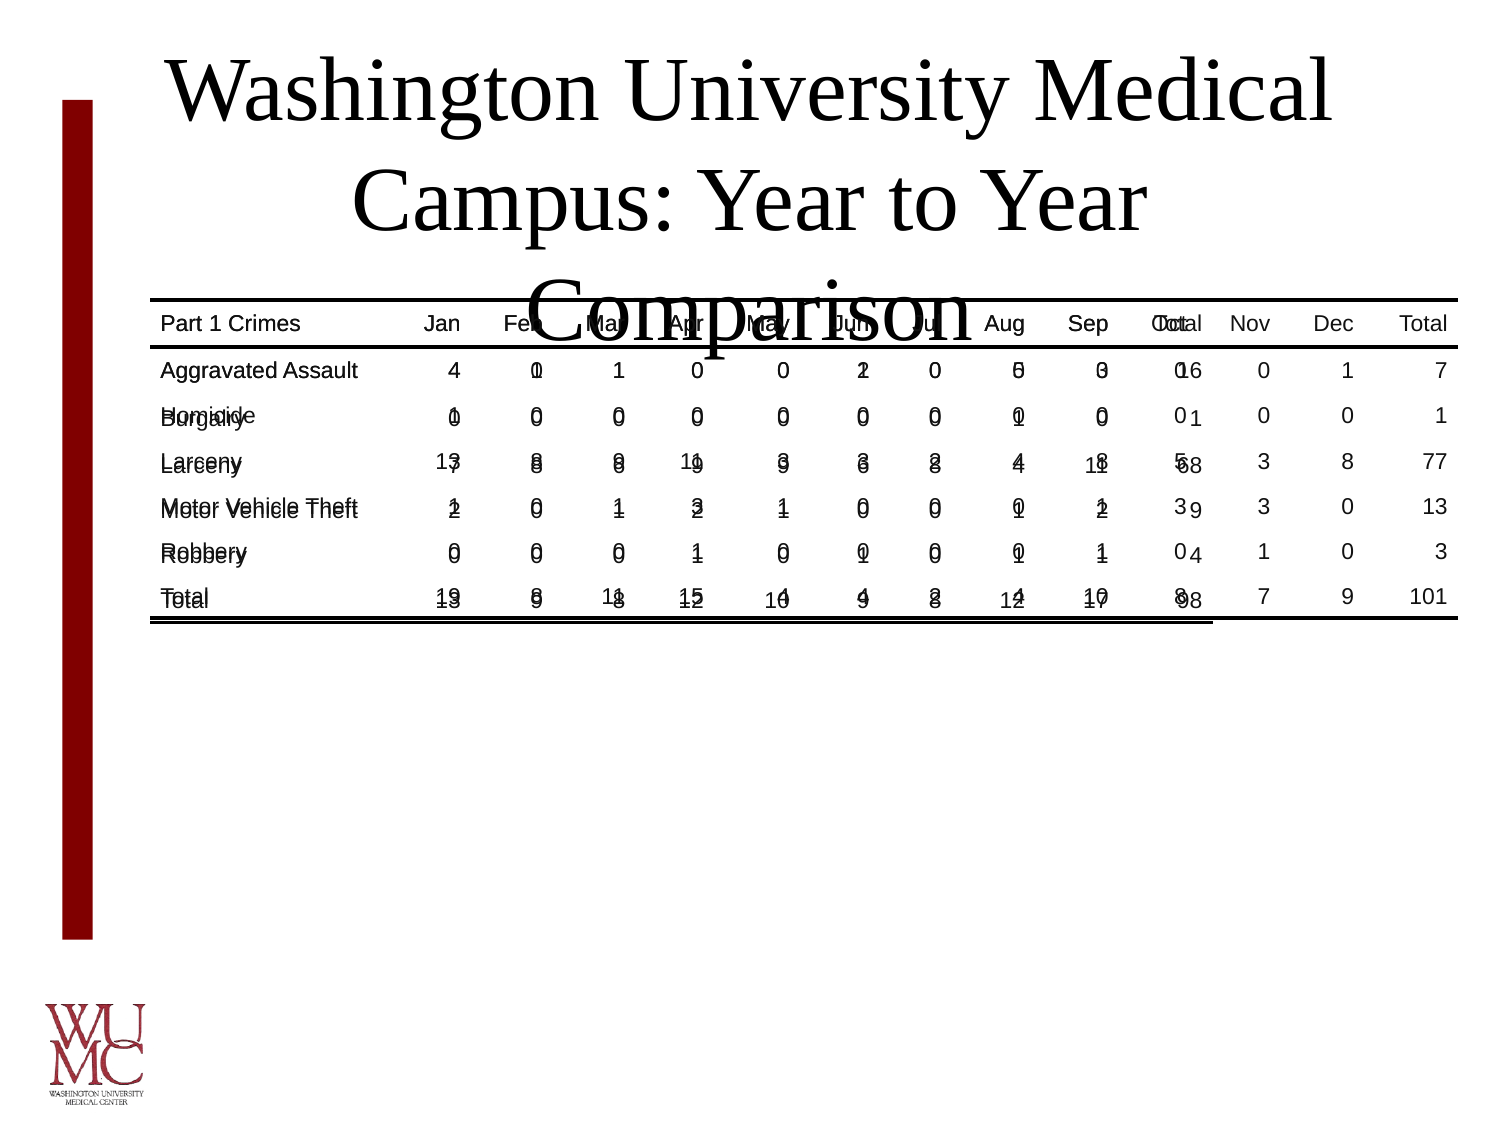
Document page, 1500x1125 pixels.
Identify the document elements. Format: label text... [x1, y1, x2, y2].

table_cell 2 [1035, 489, 1119, 532]
table_header Sep [1035, 302, 1119, 345]
table_cell 0 [636, 395, 714, 442]
table_cell 1 [1213, 528, 1281, 575]
table_cell 0 [1281, 485, 1364, 528]
table_cell 0 [391, 395, 471, 442]
table_cell 13 [391, 580, 471, 621]
table_cell 1 [714, 489, 800, 532]
table_cell 0 [471, 489, 553, 532]
table_cell 9 [1281, 575, 1364, 616]
table_cell 0 [1213, 395, 1281, 437]
table_cell 2 [391, 489, 471, 532]
table_cell 0 [391, 532, 471, 580]
table_cell 0 [714, 532, 800, 580]
table_cell 13 [1364, 485, 1458, 528]
table_cell 8 [880, 580, 952, 621]
table_cell 1 [471, 349, 553, 395]
table_cell 7 [1364, 349, 1458, 395]
table_header Total [1364, 302, 1458, 345]
table_cell 8 [1281, 437, 1364, 485]
table_cell 0 [714, 349, 800, 395]
table_cell 1 [1281, 349, 1364, 395]
table_cell 1 [952, 489, 1035, 532]
table_cell 0 [880, 349, 952, 395]
table_cell 4 [952, 442, 1035, 489]
table_cell 0 [471, 395, 553, 442]
table_cell 8 [880, 442, 952, 489]
table_header Mar [553, 302, 636, 345]
table_cell 4 [391, 349, 471, 395]
table_cell 17 [1035, 580, 1119, 621]
table_header Aug [952, 302, 1035, 345]
table_cell Motor Vehicle Theft [150, 489, 391, 532]
table_cell 1 [952, 532, 1035, 580]
table_cell 7 [1213, 575, 1281, 616]
title Washington University Medical Campus: Year to Year Comparison [112, 99, 1388, 288]
table_header Apr [636, 302, 714, 345]
table_cell 7 [391, 442, 471, 489]
table_cell 3 [1364, 528, 1458, 575]
table_cell 1 [636, 532, 714, 580]
table_cell 2 [800, 349, 880, 395]
table_cell 11 [1035, 442, 1119, 489]
table_cell 9 [1119, 489, 1213, 532]
table_cell 1 [952, 395, 1035, 442]
table_cell 6 [800, 442, 880, 489]
table_cell 0 [880, 395, 952, 442]
table_cell 0 [880, 489, 952, 532]
table_header Jun [800, 302, 880, 345]
table_cell 12 [952, 580, 1035, 621]
table_cell 1 [1035, 532, 1119, 580]
table_header Feb [471, 302, 553, 345]
table_header Part 1 Crimes [150, 302, 391, 345]
table_cell 9 [636, 442, 714, 489]
picture [41, 996, 156, 1113]
table_cell 6 [553, 442, 636, 489]
table_cell 0 [800, 395, 880, 442]
table_cell 0 [800, 489, 880, 532]
table_header Jan [391, 302, 471, 345]
table_cell 10 [714, 580, 800, 621]
table_cell 0 [1281, 528, 1364, 575]
table_cell Aggravated Assault [150, 349, 391, 395]
table_cell Burgalry [150, 395, 391, 442]
table_cell 1 [800, 532, 880, 580]
table_cell 0 [553, 395, 636, 442]
table_header Total [1119, 302, 1213, 345]
table_cell 0 [1281, 395, 1364, 437]
table_cell 77 [1364, 437, 1458, 485]
table_header Nov [1213, 302, 1281, 345]
table_cell 9 [800, 580, 880, 621]
table_cell 4 [1119, 532, 1213, 580]
table_cell 5 [952, 349, 1035, 395]
table_cell 68 [1119, 442, 1213, 489]
table_header Jul [880, 302, 952, 345]
table_cell 9 [714, 442, 800, 489]
table_cell 0 [714, 395, 800, 442]
table_cell 16 [1119, 349, 1213, 395]
table_cell 3 [1213, 485, 1281, 528]
table_cell 0 [1213, 349, 1281, 395]
table_cell 0 [471, 532, 553, 580]
table_cell 8 [471, 442, 553, 489]
table_cell 3 [1035, 349, 1119, 395]
table_cell 9 [471, 580, 553, 621]
table_cell 8 [553, 580, 636, 621]
table_cell 12 [636, 580, 714, 621]
table_cell Larceny [150, 442, 391, 489]
table_cell 2 [636, 489, 714, 532]
table_cell 101 [1364, 575, 1458, 616]
table_cell 1 [553, 489, 636, 532]
table_cell 0 [553, 532, 636, 580]
table_cell 1 [553, 349, 636, 395]
table_cell 1 [1364, 395, 1458, 437]
table_cell 0 [636, 349, 714, 395]
table_header Dec [1281, 302, 1364, 345]
table_cell 3 [1213, 437, 1281, 485]
table_cell 98 [1119, 580, 1213, 621]
table_header May [714, 302, 800, 345]
table_cell Total [150, 580, 391, 621]
table_cell 0 [1035, 395, 1119, 442]
table_cell 1 [1119, 395, 1213, 442]
table_cell Robbery [150, 532, 391, 580]
table_cell 0 [880, 532, 952, 580]
